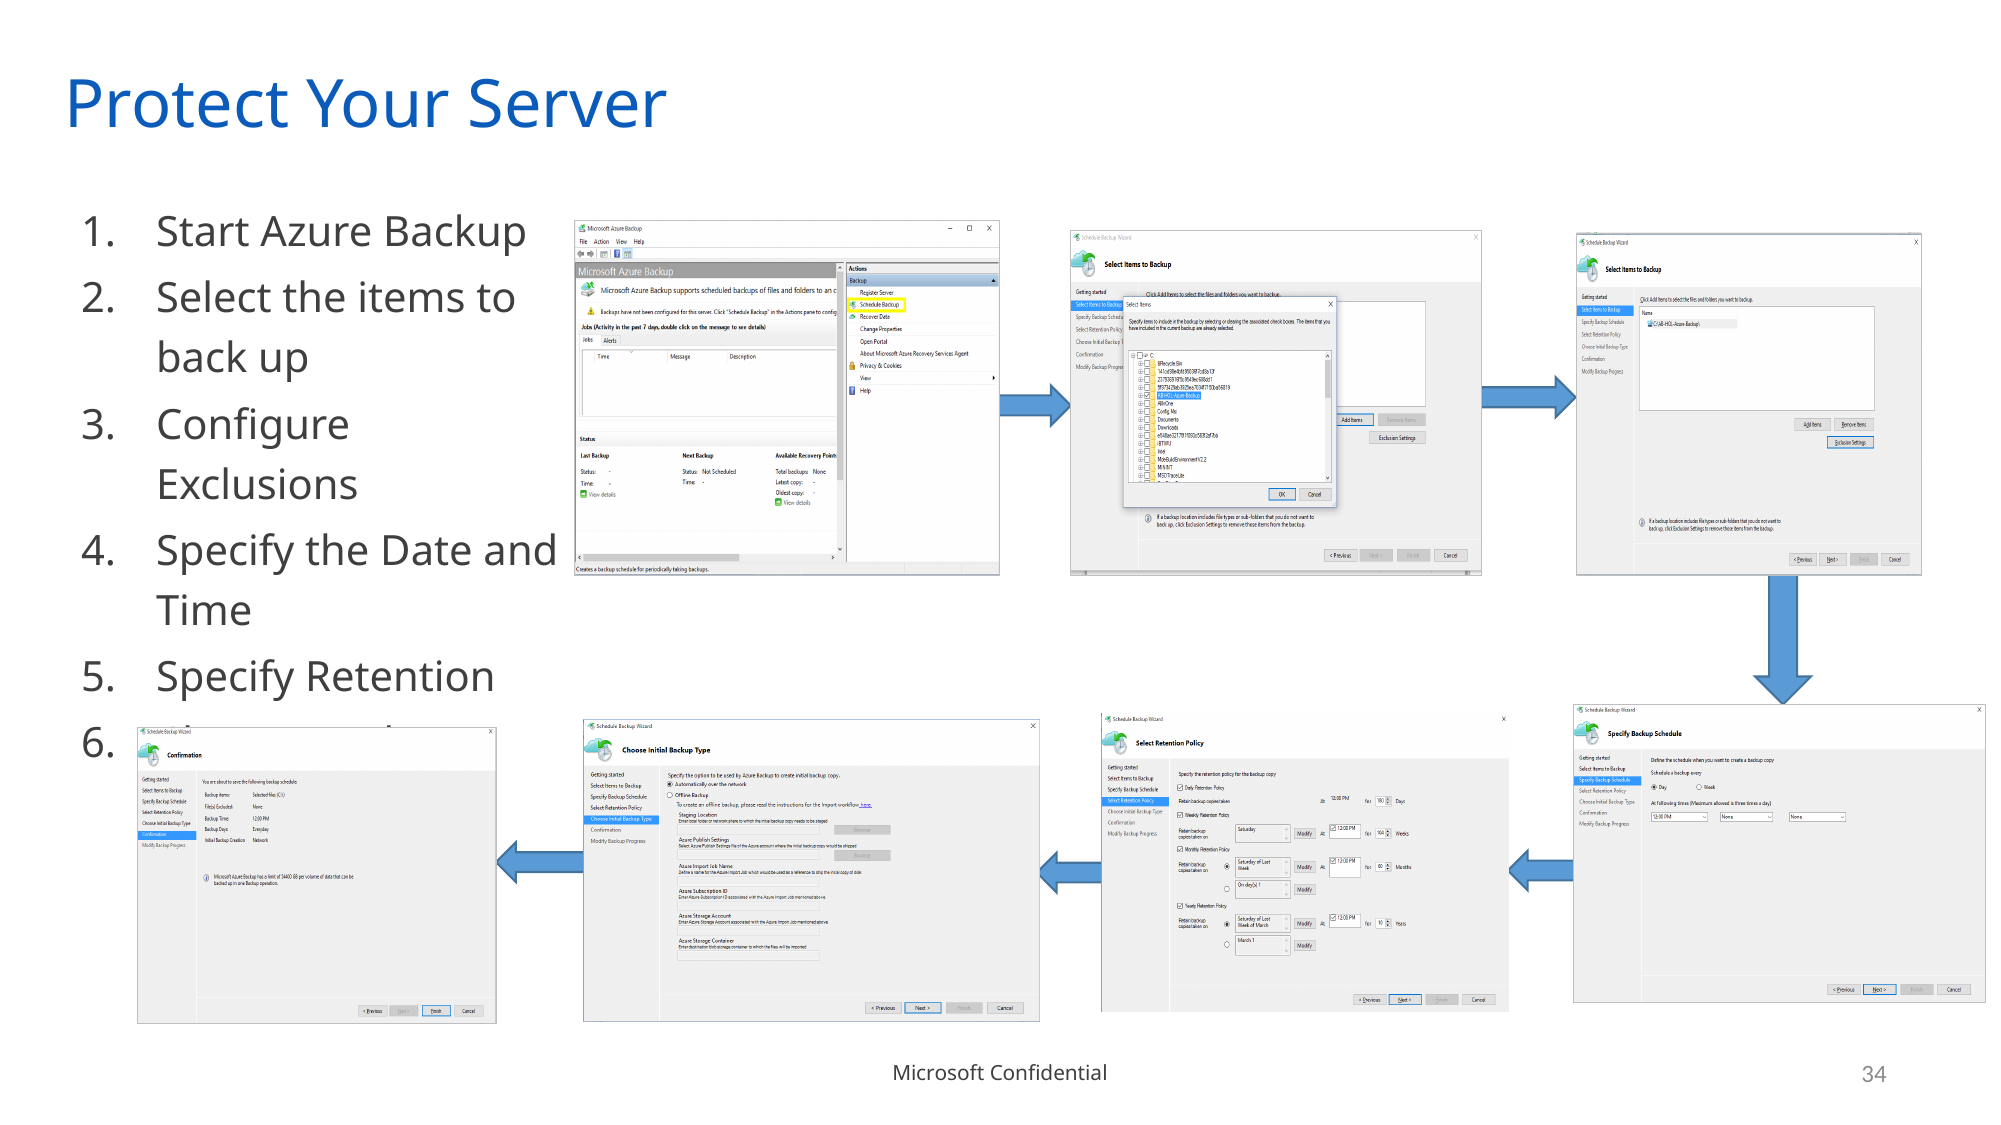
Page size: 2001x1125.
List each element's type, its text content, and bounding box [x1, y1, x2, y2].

slide_number 34 [1451, 1042, 1902, 1103]
text_box [574, 851, 583, 874]
picture [1070, 230, 1482, 575]
picture [1101, 713, 1509, 1012]
text_box [1509, 848, 1573, 893]
text_box [1040, 850, 1101, 895]
picture [1575, 232, 1921, 575]
picture [137, 727, 496, 1024]
title Protect Your Server [49, 49, 1899, 162]
picture [573, 220, 1000, 575]
text_box [1482, 374, 1575, 420]
text_box [1752, 576, 1814, 704]
text_box [1000, 382, 1070, 428]
list Start Azure Backup Select the items to back up Configure Exclusions Specify the Date and Time Specify Retention Choose Backup Type [66, 187, 574, 1001]
picture [583, 719, 1040, 1022]
picture [1573, 704, 1985, 1003]
